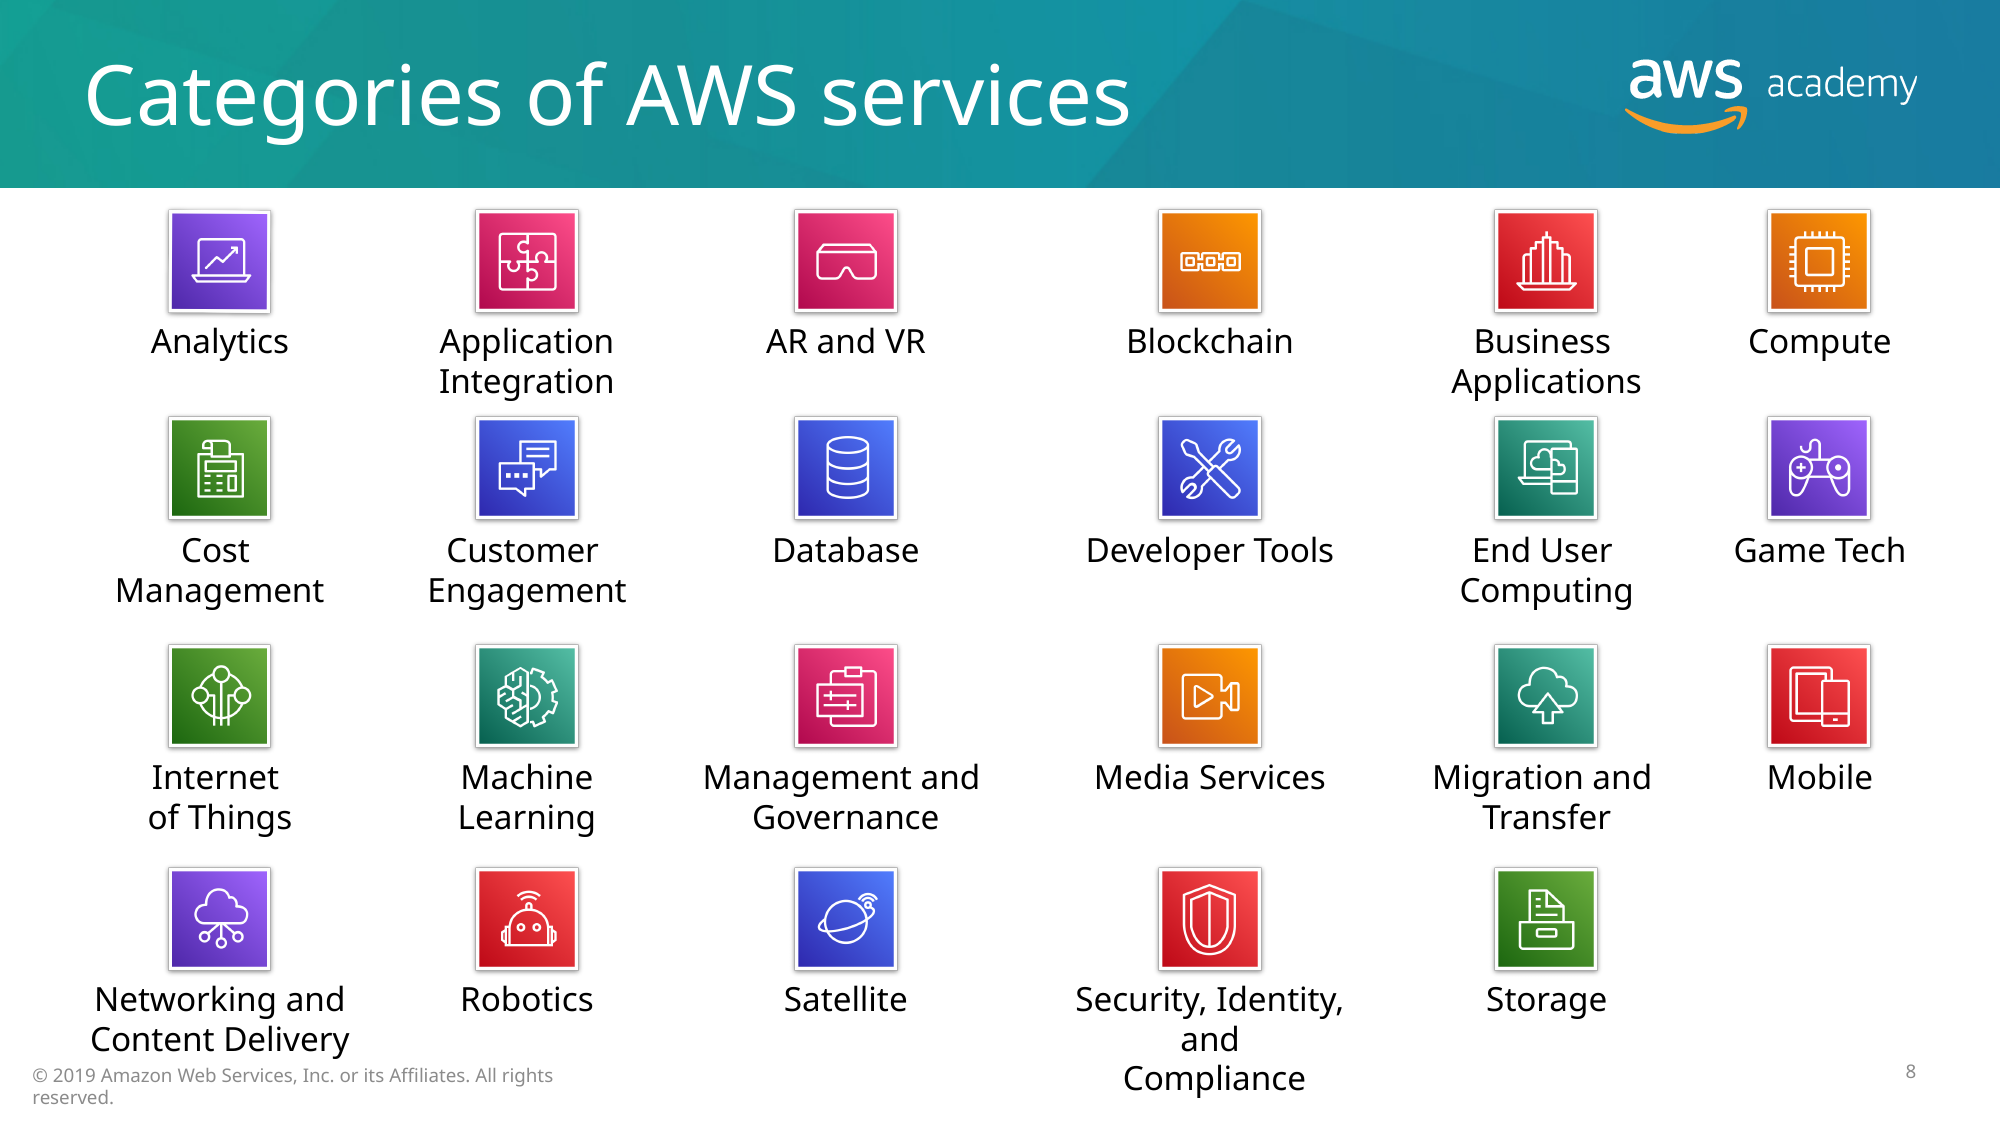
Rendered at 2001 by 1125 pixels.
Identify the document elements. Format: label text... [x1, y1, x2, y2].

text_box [82, 201, 1919, 1067]
footer © 2019 Amazon Web Services, Inc. or its Affiliates. All rights reserved. [17, 1056, 631, 1116]
slide_number 8 [1481, 1042, 1932, 1103]
picture [0, 0, 2000, 188]
title Categories of AWS services [68, 59, 1551, 138]
